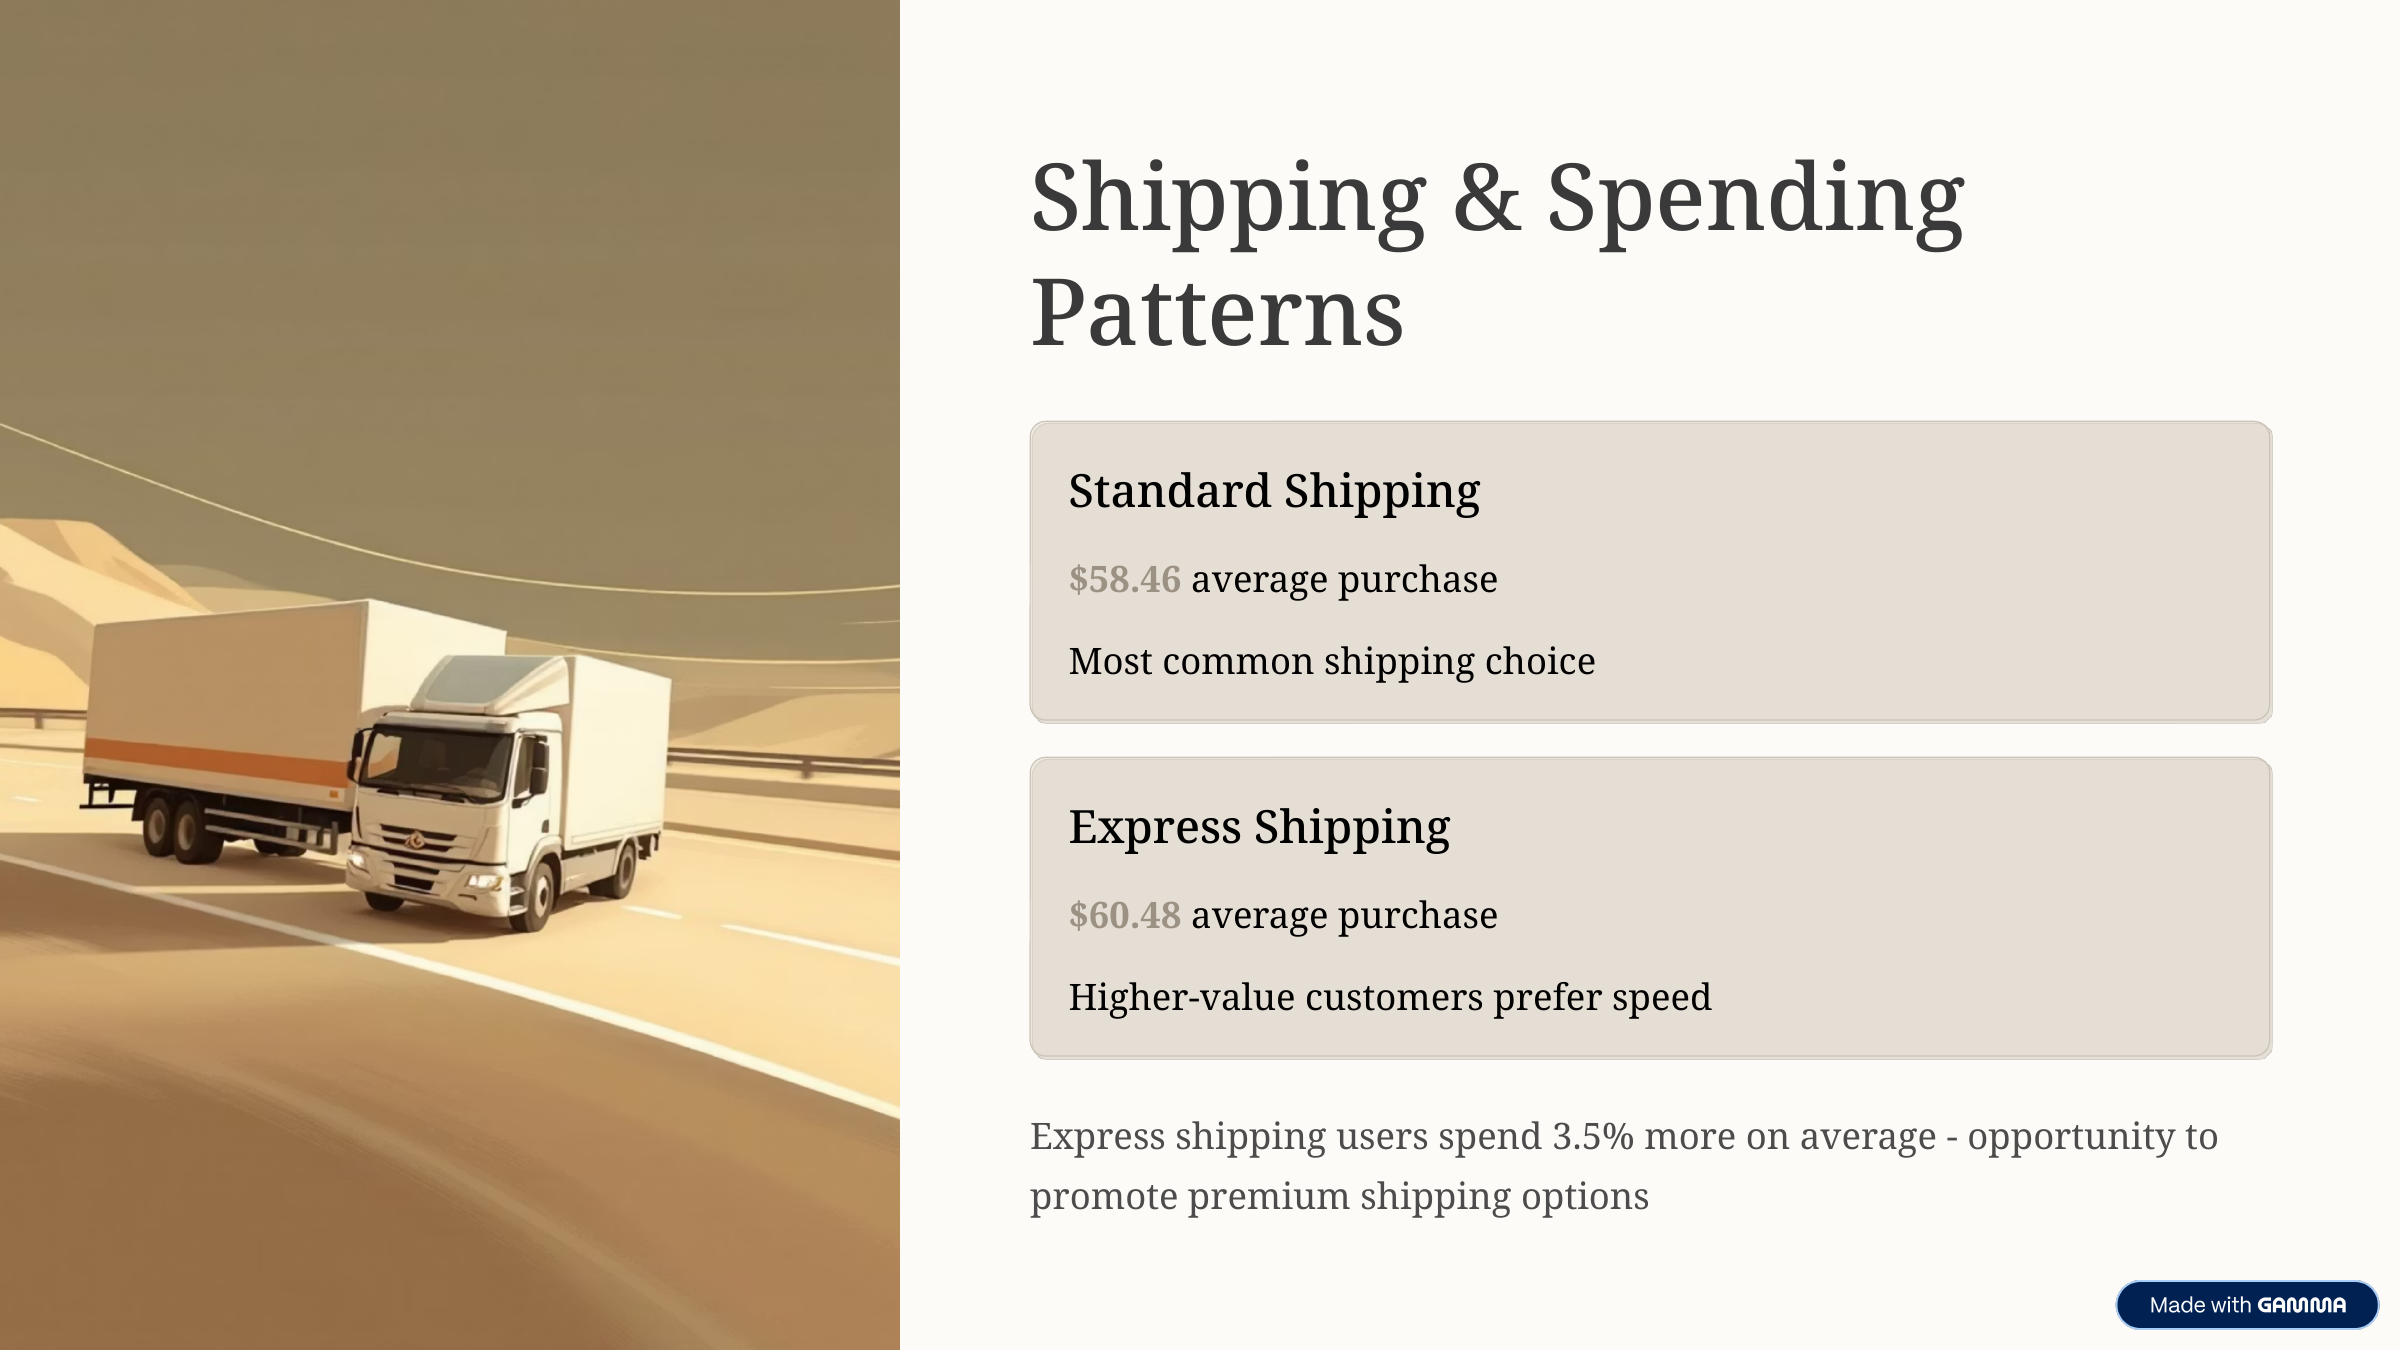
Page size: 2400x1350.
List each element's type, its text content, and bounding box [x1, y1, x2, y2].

text_box $58.46 average purchase [1068, 540, 2232, 600]
picture [2106, 1271, 2389, 1339]
text_box Most common shipping choice [1068, 622, 2232, 682]
text_box $60.48 average purchase [1068, 876, 2232, 936]
text_box Express shipping users spend 3.5% more on average - opportunity to promote premium shipping options [1030, 1097, 2270, 1217]
text_box Higher-value customers prefer speed [1068, 957, 2232, 1018]
text_box [1030, 421, 2270, 721]
text_box Shipping & Spending Patterns [1030, 132, 2270, 366]
picture [0, 0, 900, 1350]
text_box Express Shipping [1068, 795, 1534, 854]
text_box [1030, 757, 2270, 1057]
text_box Standard Shipping [1068, 459, 1534, 518]
